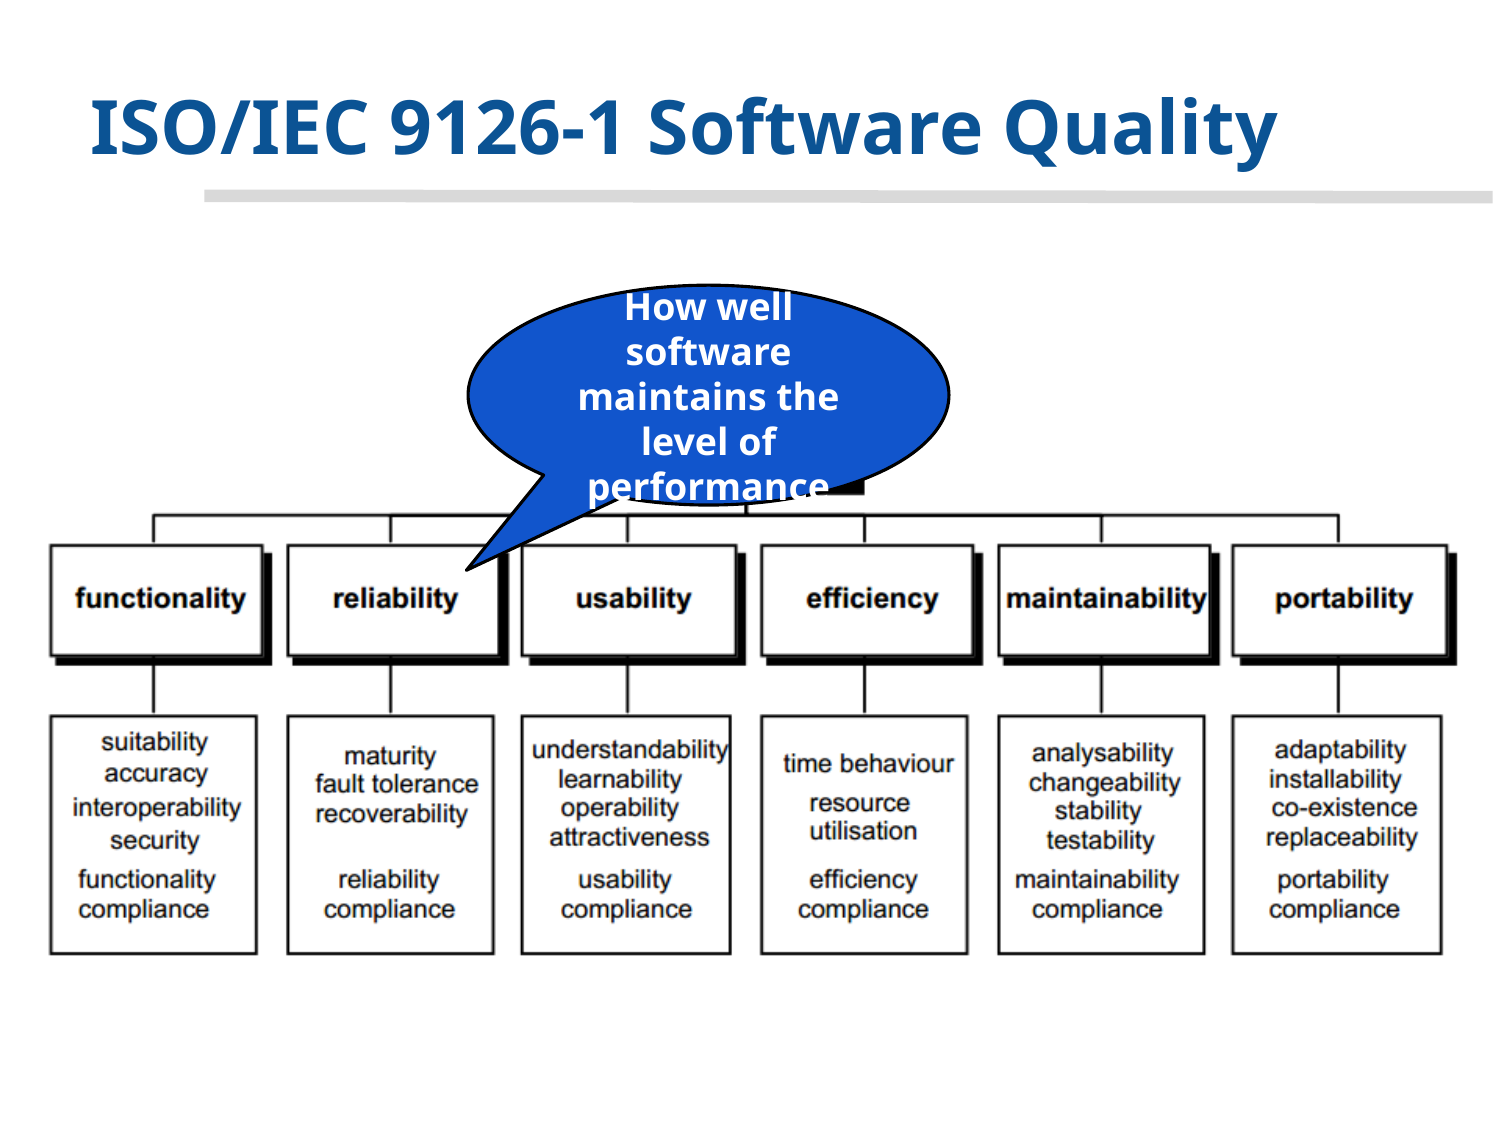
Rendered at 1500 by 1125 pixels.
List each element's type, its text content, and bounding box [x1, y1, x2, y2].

text_box How well software maintains the level of performance [551, 285, 867, 312]
title ISO/IEC 9126-1 Software Quality [75, 45, 1425, 185]
picture [2, 314, 1498, 1004]
